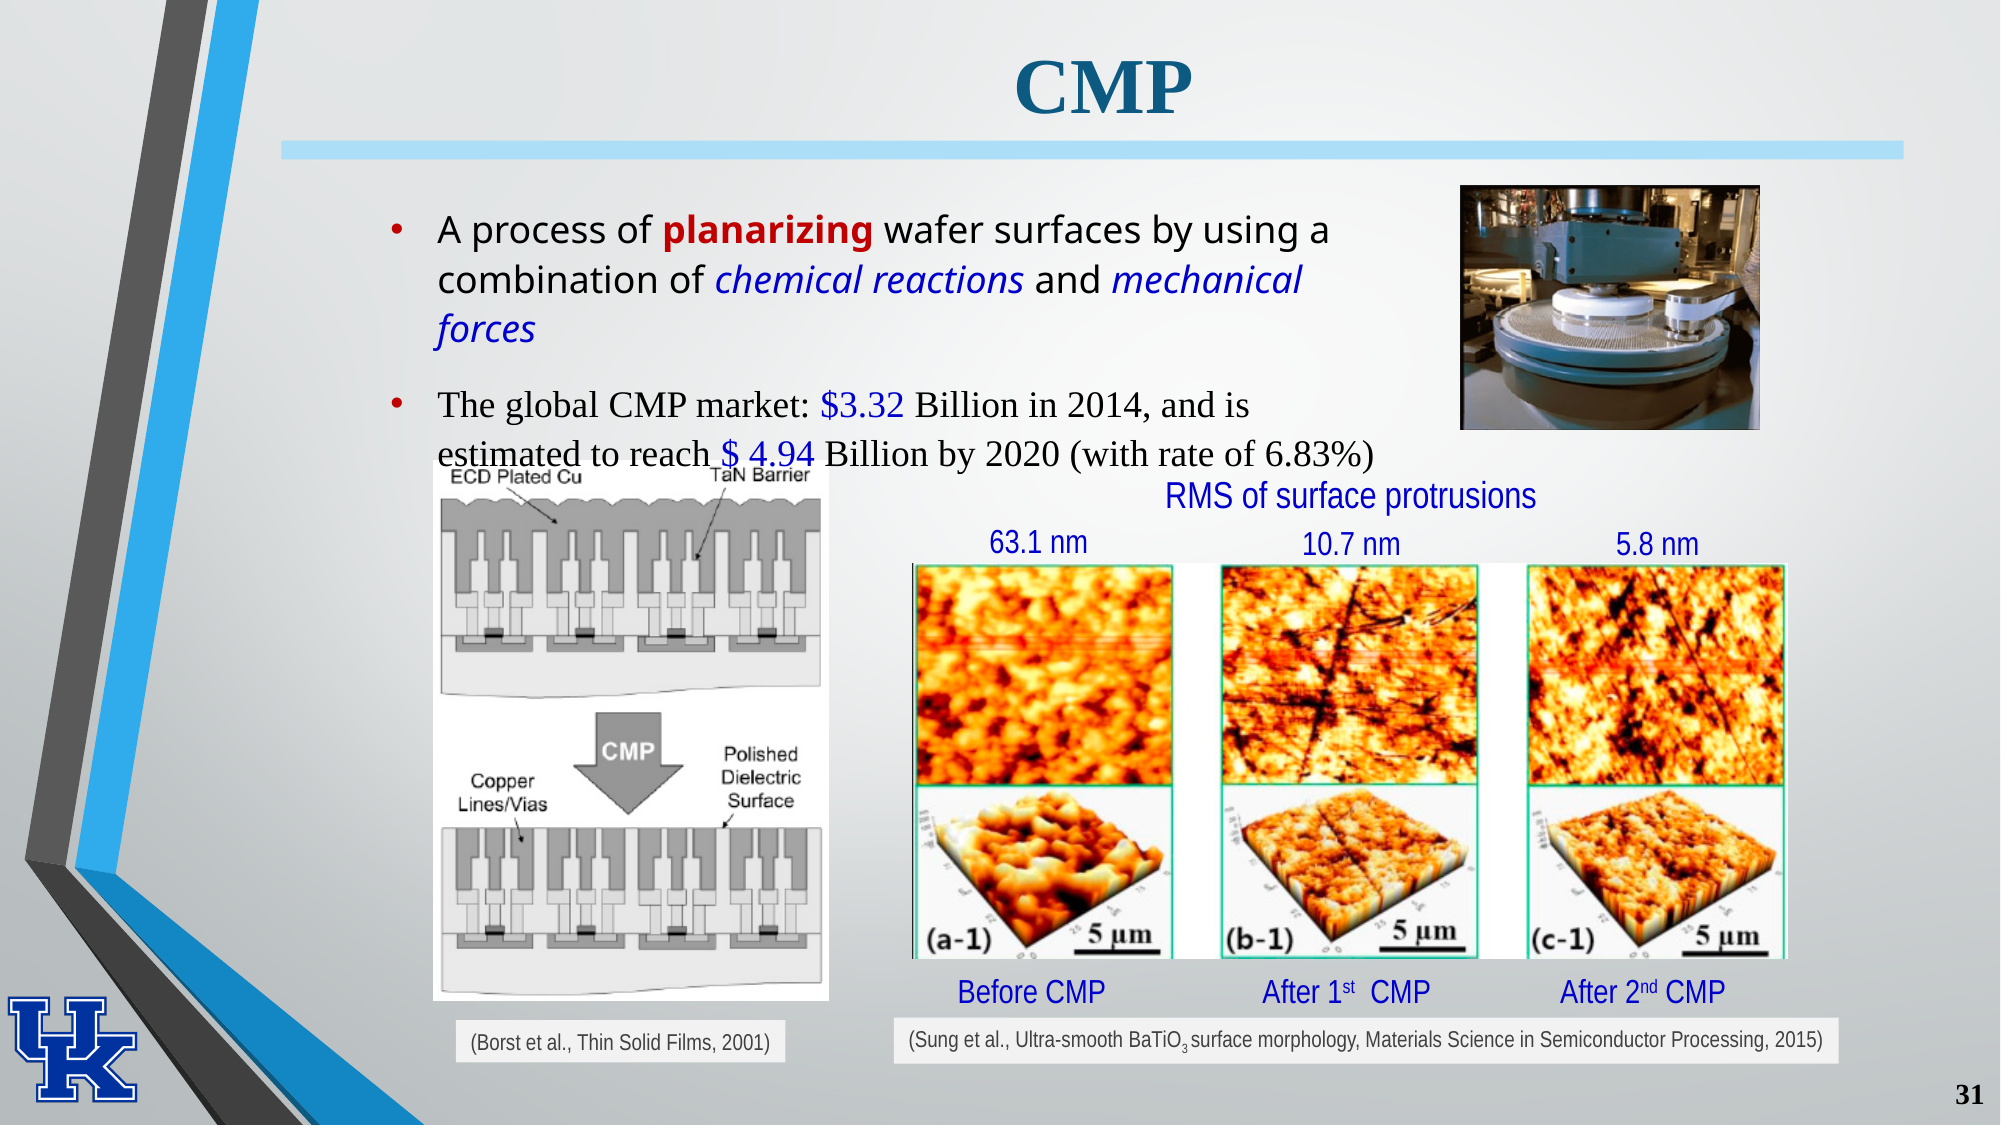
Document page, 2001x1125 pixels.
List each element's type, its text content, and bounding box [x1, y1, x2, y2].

text_box A process of planarizing wafer surfaces by using a combination of chemical reactions and mechanical forces The global CMP market: $3.32 Billion in 2014, and is estimated to reach $ 4.94 Billion by 2020 (with rate of 6.83%) [316, 194, 1401, 482]
title CMP [281, 31, 1925, 133]
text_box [912, 513, 1788, 1019]
text_box RMS of surface protrusions [1150, 463, 1561, 513]
picture [433, 460, 829, 1002]
text_box (Borst et al., Thin Solid Films, 2001) [455, 1020, 786, 1063]
slide_number 31 [1909, 1062, 2000, 1123]
picture [1459, 185, 1760, 430]
picture [7, 996, 138, 1103]
text_box (Sung et al., Ultra-smooth BaTiO3 surface morphology, Materials Science in Semiconductor Processing, 2015) [893, 1017, 1839, 1064]
